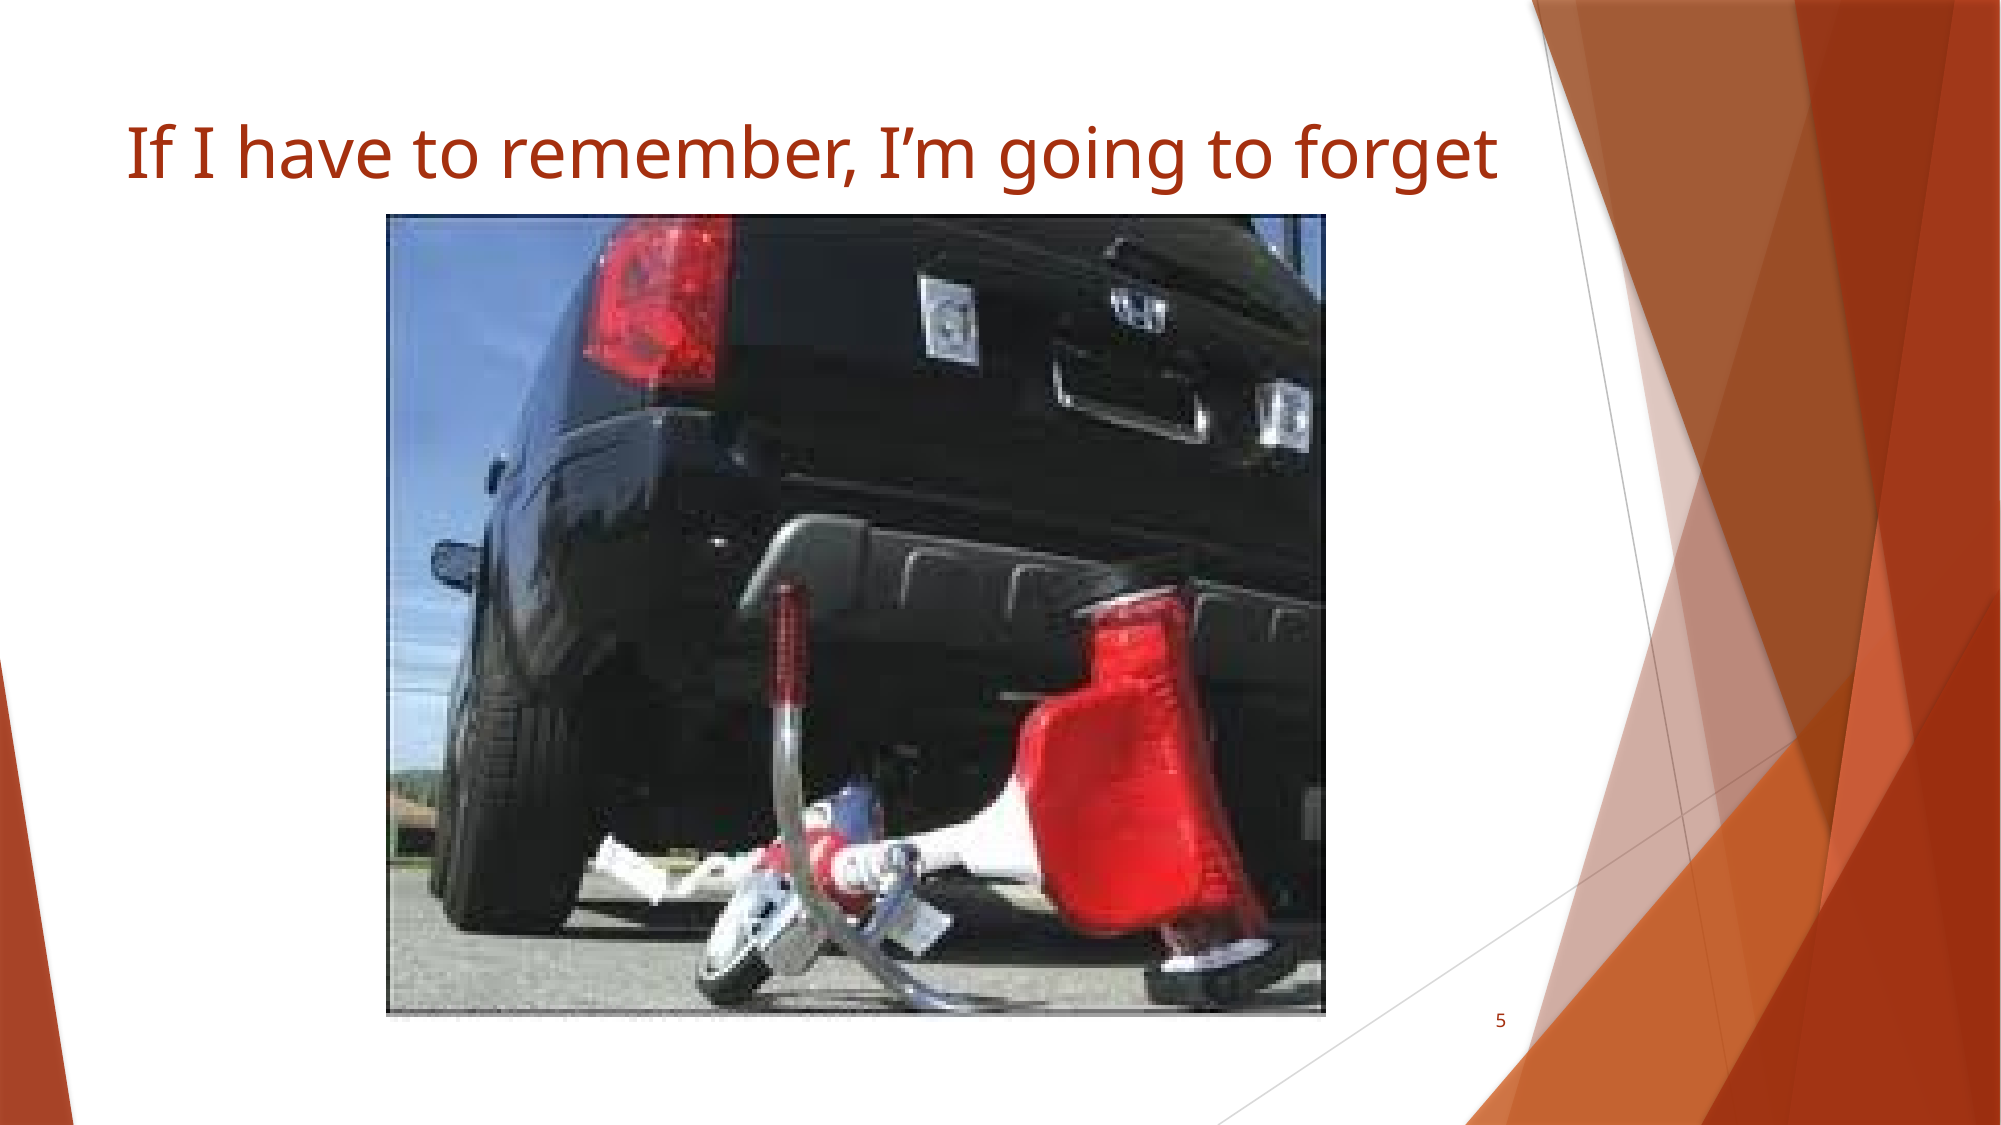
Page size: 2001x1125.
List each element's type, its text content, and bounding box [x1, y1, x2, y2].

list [385, 213, 1326, 1022]
slide_number 5 [1409, 991, 1522, 1051]
title If I have to remember, I’m going to forget [111, 99, 1522, 317]
